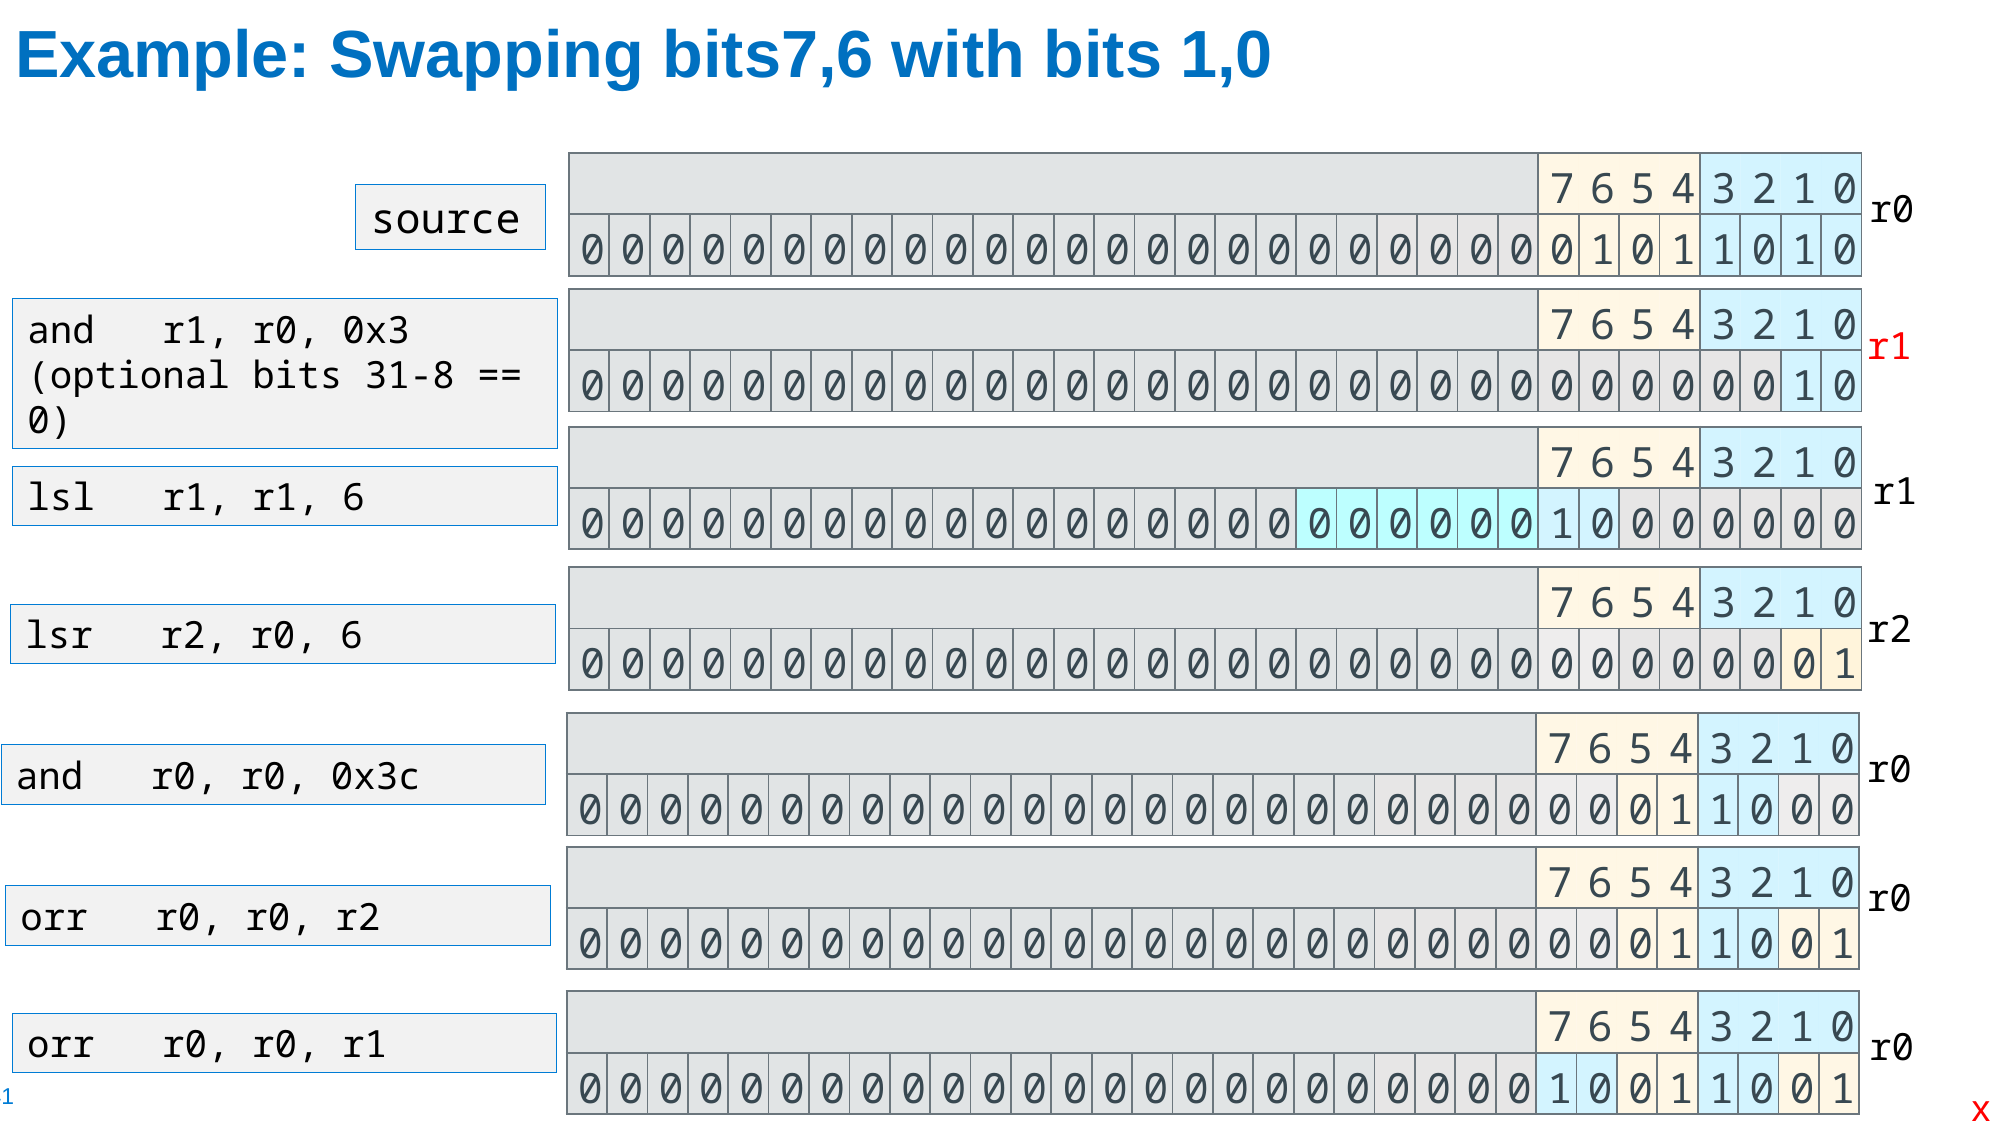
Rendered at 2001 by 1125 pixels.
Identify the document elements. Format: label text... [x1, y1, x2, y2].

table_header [568, 848, 1535, 907]
table_cell 0 [812, 215, 851, 275]
table_cell 0 [1779, 775, 1818, 835]
table_cell 0 [1618, 1054, 1656, 1113]
text_box r0 [1860, 866, 1927, 927]
table_header [1334, 714, 1375, 773]
table_cell 0 [1257, 351, 1295, 411]
table_cell 0 [1335, 1054, 1374, 1113]
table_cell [1739, 1054, 1778, 1113]
table_header [852, 568, 892, 628]
table_cell 0 [1378, 215, 1416, 275]
table_header [1051, 992, 1092, 1052]
table_cell 0 [933, 629, 972, 689]
table_cell 0 [1499, 215, 1537, 275]
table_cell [1699, 909, 1737, 968]
table_header [1294, 714, 1334, 773]
table_cell 0 [1337, 489, 1376, 548]
table_cell 0 [1577, 775, 1616, 835]
table_header 0 [1819, 992, 1858, 1015]
table_header [811, 428, 852, 487]
table_header [1417, 290, 1458, 349]
table_header [1455, 992, 1496, 1052]
table_header 4 [1660, 154, 1699, 213]
table_header [1296, 568, 1336, 628]
table_header [1011, 714, 1051, 773]
table_cell 0 [1458, 215, 1497, 275]
table_header 4 [1660, 290, 1699, 349]
table_header [849, 992, 890, 1052]
table_cell 0 [1216, 629, 1255, 689]
table_header [1417, 154, 1458, 213]
table_cell 0 [931, 1054, 970, 1113]
table_cell 0 [1378, 629, 1416, 689]
table_cell 1 [1701, 215, 1739, 275]
table_cell 0 [1135, 489, 1174, 548]
table_cell 0 [1416, 775, 1454, 835]
table_cell 0 [893, 489, 932, 548]
table_header [1175, 290, 1215, 349]
table_cell 0 [931, 775, 970, 835]
table_cell 0 [853, 489, 891, 548]
table_cell 0 [568, 1054, 606, 1113]
table_cell 0 [1176, 629, 1214, 689]
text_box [5, 885, 551, 946]
table_header [570, 154, 609, 213]
table_cell 0 [1418, 629, 1457, 689]
table_cell 0 [933, 489, 972, 548]
table_cell 0 [1660, 489, 1699, 548]
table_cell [608, 909, 647, 968]
table_cell 0 [1741, 629, 1780, 689]
table_cell 0 [1539, 215, 1578, 275]
table_header [1253, 992, 1294, 1052]
table_header [1375, 714, 1415, 773]
table_cell 0 [810, 1054, 849, 1113]
table_header 6 [1576, 714, 1617, 773]
table_cell 0 [1456, 775, 1495, 835]
table_cell 0 [731, 489, 770, 548]
table_cell 0 [651, 629, 689, 689]
table_header [1013, 154, 1054, 213]
table_cell 0 [1741, 351, 1780, 411]
table_cell 0 [1782, 489, 1820, 548]
table_cell 0 [893, 215, 932, 275]
table_header 0 [1821, 568, 1861, 628]
table_header [1256, 290, 1296, 349]
table_header [607, 992, 647, 1052]
table_header 1 [1781, 568, 1821, 628]
table_header 1 [1781, 428, 1821, 487]
table_cell 0 [1580, 489, 1618, 548]
table_header [1215, 568, 1256, 628]
table_header 5 [1617, 992, 1657, 1052]
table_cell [1012, 909, 1050, 968]
table_header [690, 290, 731, 349]
table_header [1336, 290, 1377, 349]
table_header [1296, 154, 1336, 213]
table_header [971, 714, 1011, 773]
table_header [728, 992, 769, 1052]
table_cell 0 [1095, 489, 1134, 548]
table_header [1375, 992, 1415, 1052]
table_cell 1 [1537, 1054, 1576, 1113]
table_header [811, 568, 852, 628]
table_header [1173, 714, 1213, 773]
table_cell 0 [1216, 215, 1255, 275]
table_cell 0 [974, 489, 1012, 548]
table_header 7 [1539, 428, 1579, 487]
table_cell 0 [812, 489, 851, 548]
table_header 5 [1619, 154, 1660, 213]
table_header [1175, 428, 1215, 487]
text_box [12, 466, 558, 526]
table_cell 0 [812, 629, 851, 689]
table_cell 0 [1052, 1054, 1091, 1113]
title Example: Swapping bits7,6 with bits 1,0 [0, 37, 1941, 100]
table_cell 0 [1458, 489, 1497, 548]
table_header 4 [1657, 714, 1697, 773]
table_cell 0 [1456, 1054, 1495, 1113]
table_cell 0 [1055, 489, 1093, 548]
table_cell 0 [1618, 775, 1656, 835]
table_header [1215, 428, 1256, 487]
table_cell 0 [1133, 775, 1172, 835]
table_header [570, 428, 609, 487]
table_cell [1497, 909, 1535, 968]
table_header [1134, 154, 1175, 213]
table_cell 0 [570, 351, 608, 411]
table_header [892, 290, 932, 349]
table_cell 0 [1055, 351, 1093, 411]
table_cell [1739, 909, 1778, 968]
table_cell 0 [772, 629, 810, 689]
text_box r2 [1862, 597, 1927, 658]
table_cell 0 [853, 629, 891, 689]
table_header [690, 568, 731, 628]
table_header [811, 154, 852, 213]
table_header [1132, 992, 1173, 1052]
table_header 1 [1781, 154, 1821, 213]
table_cell 1 [1660, 215, 1699, 275]
table_header [1215, 290, 1256, 349]
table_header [1537, 848, 1697, 907]
table_cell 0 [933, 215, 972, 275]
table_header [1173, 992, 1213, 1052]
table_header [609, 568, 650, 628]
table_cell 0 [1375, 775, 1414, 835]
table_cell 0 [1216, 351, 1255, 411]
table_cell 0 [1176, 351, 1214, 411]
table_header 3 [1701, 428, 1740, 487]
table_cell 1 [1782, 351, 1820, 411]
table_header 2 [1740, 290, 1781, 349]
table_cell 0 [1497, 775, 1535, 835]
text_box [12, 1013, 557, 1073]
table_header [1094, 290, 1134, 349]
table_header [690, 428, 731, 487]
table_cell 0 [1095, 351, 1134, 411]
table_header [771, 568, 811, 628]
table_cell 0 [1297, 489, 1336, 548]
table_cell 0 [1375, 1054, 1414, 1113]
table_header [1458, 568, 1498, 628]
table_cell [1375, 909, 1414, 968]
table_header [1013, 290, 1054, 349]
table_cell 0 [1014, 351, 1053, 411]
table_header [570, 290, 609, 349]
table_header [1054, 154, 1094, 213]
table_header 3 [1701, 154, 1740, 213]
table_cell 0 [1660, 351, 1699, 411]
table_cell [850, 909, 889, 968]
table_header [1336, 428, 1377, 487]
table_cell 0 [689, 1054, 727, 1113]
table_cell 0 [691, 489, 730, 548]
table_header [690, 154, 731, 213]
table_header 6 [1579, 154, 1619, 213]
table_header [890, 714, 930, 773]
table_cell 0 [729, 775, 768, 835]
table_header [1013, 428, 1054, 487]
table_header [1256, 428, 1296, 487]
table_header [1092, 714, 1132, 773]
table_cell 0 [1055, 215, 1093, 275]
table_header [1458, 428, 1498, 487]
table_cell 0 [1093, 1054, 1131, 1113]
table_header [1051, 714, 1092, 773]
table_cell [1577, 909, 1616, 968]
table_cell 0 [893, 351, 932, 411]
table_cell 0 [769, 775, 808, 835]
table_header [650, 154, 690, 213]
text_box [1797, 1015, 1929, 1076]
table_cell 0 [1337, 629, 1376, 689]
table_header [728, 714, 769, 773]
table_header [852, 154, 892, 213]
table_cell 0 [570, 489, 608, 548]
table_cell 0 [1257, 489, 1295, 548]
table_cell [971, 909, 1010, 968]
table_header 2 [1738, 714, 1778, 773]
table_header [570, 568, 609, 628]
table_header [892, 154, 932, 213]
table_cell 0 [1216, 489, 1255, 548]
table_cell 0 [1176, 489, 1214, 548]
table_cell 0 [1173, 1054, 1212, 1113]
table_cell 0 [1499, 489, 1537, 548]
table_header [1213, 714, 1253, 773]
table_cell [729, 909, 768, 968]
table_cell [648, 909, 687, 968]
table_header [609, 428, 650, 487]
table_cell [689, 909, 727, 968]
table_cell 0 [651, 489, 689, 548]
table_header [1455, 714, 1496, 773]
table_header [1498, 428, 1537, 487]
table_cell 0 [1337, 351, 1376, 411]
table_header [1415, 992, 1455, 1052]
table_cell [891, 909, 929, 968]
table_header [1253, 714, 1294, 773]
table_cell 0 [1539, 629, 1578, 689]
table_cell 0 [812, 351, 851, 411]
table_cell 0 [974, 351, 1012, 411]
table_header 1 [1778, 992, 1819, 1052]
table_header [1377, 428, 1417, 487]
table_cell 0 [610, 351, 649, 411]
table_header [932, 290, 973, 349]
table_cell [568, 909, 606, 968]
table_cell 0 [1012, 1054, 1050, 1113]
table_cell 0 [1822, 351, 1861, 411]
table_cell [931, 909, 970, 968]
table_header 3 [1699, 714, 1738, 773]
table_cell 0 [772, 215, 810, 275]
table_cell 0 [769, 1054, 808, 1113]
table_header [1296, 428, 1336, 487]
table_cell 0 [1739, 775, 1778, 835]
table_cell 0 [1580, 629, 1618, 689]
table_header [1054, 290, 1094, 349]
table_cell 0 [1093, 775, 1131, 835]
table_cell 0 [891, 1054, 929, 1113]
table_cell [1537, 909, 1576, 968]
table_header [1134, 290, 1175, 349]
table_header [1377, 290, 1417, 349]
table_cell 0 [1620, 351, 1659, 411]
table_header [1498, 154, 1537, 213]
table_header [1175, 154, 1215, 213]
table_cell 0 [570, 629, 608, 689]
table_header 1 [1781, 290, 1821, 349]
table_cell 0 [1577, 1054, 1616, 1113]
table_header [1134, 568, 1175, 628]
table_header [1334, 992, 1375, 1052]
table_header [1213, 992, 1253, 1052]
table_cell 0 [1052, 775, 1091, 835]
table_cell 0 [691, 215, 730, 275]
table_cell 0 [1701, 629, 1739, 689]
table_header 2 [1738, 992, 1778, 1052]
table_header [568, 714, 607, 773]
text_box r1 [1862, 460, 1932, 520]
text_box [1, 744, 546, 805]
table_cell 0 [1580, 351, 1618, 411]
table_cell 0 [651, 351, 689, 411]
table_cell 0 [610, 629, 649, 689]
table_header [771, 154, 811, 213]
table_cell 0 [1620, 489, 1659, 548]
table_cell 0 [691, 629, 730, 689]
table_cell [1456, 909, 1495, 968]
table_cell 0 [610, 489, 649, 548]
text_box r1 [1862, 314, 1927, 375]
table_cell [1416, 909, 1454, 968]
table_header [607, 714, 647, 773]
table_header [609, 290, 650, 349]
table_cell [1699, 1054, 1737, 1113]
table_header [1175, 568, 1215, 628]
table_header [1377, 154, 1417, 213]
table_cell 0 [1295, 1054, 1333, 1113]
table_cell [1618, 909, 1656, 968]
table_header 2 [1740, 154, 1781, 213]
table_cell 0 [729, 1054, 768, 1113]
table_header 7 [1539, 290, 1579, 349]
table_cell 0 [1176, 215, 1214, 275]
table_cell 0 [1297, 215, 1336, 275]
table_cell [1254, 909, 1293, 968]
table_cell 0 [1820, 798, 1858, 835]
table_cell 0 [731, 215, 770, 275]
table_cell 0 [610, 215, 649, 275]
table_header [1496, 714, 1535, 773]
table_cell 0 [893, 629, 932, 689]
table_header [811, 290, 852, 349]
table_cell 0 [1497, 1054, 1535, 1113]
table_cell 0 [1378, 351, 1416, 411]
table_cell 0 [1297, 629, 1336, 689]
table_cell 0 [1499, 351, 1537, 411]
table_header 3 [1699, 992, 1738, 1052]
table_header [688, 714, 728, 773]
table_header [930, 992, 971, 1052]
table_cell 0 [1620, 215, 1659, 275]
table_header [930, 714, 971, 773]
table_header [1013, 568, 1054, 628]
table_header [1256, 154, 1296, 213]
table_cell 0 [568, 775, 606, 835]
table_header [809, 714, 849, 773]
text_box r0 [1797, 177, 1930, 237]
table_header 6 [1576, 992, 1617, 1052]
table_cell 0 [1135, 351, 1174, 411]
table_cell 0 [1257, 629, 1295, 689]
table_header [971, 992, 1011, 1052]
table_cell 0 [772, 489, 810, 548]
table_cell 0 [1295, 775, 1333, 835]
table_header [771, 428, 811, 487]
table_header [1377, 568, 1417, 628]
table_header [1417, 568, 1458, 628]
table_header [568, 992, 607, 1052]
table_cell 0 [1741, 215, 1780, 275]
table_cell 0 [1135, 215, 1174, 275]
table_header 5 [1617, 714, 1657, 773]
table_cell 0 [1620, 629, 1659, 689]
table_cell 1 [1539, 489, 1578, 548]
table_cell 0 [1133, 1054, 1172, 1113]
table_header 3 [1701, 290, 1740, 349]
table_cell 0 [731, 351, 770, 411]
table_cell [1214, 909, 1252, 968]
table_header 4 [1660, 568, 1699, 628]
table_cell 0 [1378, 489, 1416, 548]
table_header [731, 568, 771, 628]
table_header 0 [1821, 154, 1861, 177]
table_header 5 [1619, 290, 1660, 349]
table_cell 0 [1741, 489, 1780, 548]
table_cell 0 [971, 1054, 1010, 1113]
table_header [890, 992, 930, 1052]
table_header [731, 290, 771, 349]
table_cell 0 [1701, 351, 1739, 411]
table_header [973, 428, 1013, 487]
table_header [1336, 154, 1377, 213]
table_header [731, 428, 771, 487]
table_header [932, 428, 973, 487]
table_header [1092, 992, 1132, 1052]
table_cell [1133, 909, 1172, 968]
table_header 6 [1579, 290, 1619, 349]
table_cell 0 [608, 1054, 647, 1113]
table_cell 0 [1822, 237, 1861, 275]
table_header [852, 428, 892, 487]
table_cell 0 [1660, 629, 1699, 689]
table_header [1215, 154, 1256, 213]
table_cell 0 [1012, 775, 1050, 835]
table_header 4 [1660, 428, 1699, 487]
table_header [1458, 154, 1498, 213]
table_cell 0 [1418, 215, 1457, 275]
table_header [973, 568, 1013, 628]
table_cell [1173, 909, 1212, 968]
table_header [973, 290, 1013, 349]
table_header [1094, 568, 1134, 628]
table_cell 1 [1782, 215, 1820, 275]
table_cell 0 [974, 629, 1012, 689]
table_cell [1820, 1076, 1858, 1113]
table_cell 0 [691, 351, 730, 411]
table_cell 0 [608, 775, 647, 835]
table_cell 0 [853, 215, 891, 275]
table_cell 0 [850, 775, 889, 835]
table_header [650, 428, 690, 487]
table_cell 1 [1658, 775, 1697, 835]
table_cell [1779, 909, 1818, 968]
table_cell 0 [1822, 489, 1861, 548]
table_cell 0 [570, 215, 608, 275]
table_cell 0 [1254, 775, 1293, 835]
table_cell 1 [1580, 215, 1618, 275]
table_header [1134, 428, 1175, 487]
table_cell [1779, 1054, 1818, 1113]
table_cell 0 [1782, 629, 1820, 689]
text_box and r1, r0, 0x3 (optional bits 31-8 == 0) [12, 298, 558, 449]
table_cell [769, 909, 808, 968]
table_header 0 [1819, 714, 1858, 737]
table_cell 0 [1014, 629, 1053, 689]
table_header [1094, 154, 1134, 213]
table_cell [1335, 909, 1374, 968]
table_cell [1658, 1054, 1697, 1113]
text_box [10, 604, 556, 664]
table_header 4 [1657, 992, 1697, 1052]
table_header 7 [1537, 992, 1576, 1052]
table_cell 0 [648, 775, 687, 835]
table_header 7 [1537, 714, 1576, 773]
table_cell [1052, 909, 1091, 968]
table_header 2 [1740, 568, 1781, 628]
table_cell 0 [853, 351, 891, 411]
table_header 1 [1778, 714, 1819, 773]
table_cell 0 [1014, 489, 1053, 548]
table_cell 1 [1822, 629, 1861, 689]
table_cell 0 [1014, 215, 1053, 275]
table_header [647, 992, 688, 1052]
table_header 7 [1539, 568, 1579, 628]
table_cell 0 [971, 775, 1010, 835]
table_cell 0 [810, 775, 849, 835]
table_cell 0 [1335, 775, 1374, 835]
table_header [1496, 992, 1535, 1052]
table_header [647, 714, 688, 773]
table_header [688, 992, 728, 1052]
table_header [771, 290, 811, 349]
table_header 5 [1619, 568, 1660, 628]
table_cell 0 [1257, 215, 1295, 275]
table_cell 0 [1701, 489, 1739, 548]
table_cell 0 [1418, 489, 1457, 548]
table_cell 0 [1214, 1054, 1252, 1113]
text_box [1794, 737, 1927, 798]
table_header 2 [1740, 428, 1781, 487]
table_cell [1658, 909, 1697, 968]
table_header 5 [1619, 428, 1660, 487]
table_header [1296, 290, 1336, 349]
table_header 3 [1701, 568, 1740, 628]
table_header [852, 290, 892, 349]
table_header [769, 714, 809, 773]
table_header [1415, 714, 1455, 773]
table_cell 0 [1297, 351, 1336, 411]
table_cell 0 [648, 1054, 687, 1113]
table_header [609, 154, 650, 213]
table_header 0 [1821, 290, 1861, 349]
table_header [650, 290, 690, 349]
table_header [1498, 290, 1537, 349]
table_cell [1820, 909, 1858, 968]
table_header [892, 428, 932, 487]
table_cell 0 [772, 351, 810, 411]
table_cell 0 [1095, 215, 1134, 275]
table_header [1256, 568, 1296, 628]
table_header [809, 992, 849, 1052]
table_header [849, 714, 890, 773]
table_header [1294, 992, 1334, 1052]
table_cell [1093, 909, 1131, 968]
table_header [769, 992, 809, 1052]
table_header 7 [1539, 154, 1579, 213]
table_cell 0 [891, 775, 929, 835]
table_cell 0 [1418, 351, 1457, 411]
text_box source [355, 184, 546, 250]
table_header [1011, 992, 1051, 1052]
table_cell 0 [1214, 775, 1252, 835]
table_header 6 [1579, 568, 1619, 628]
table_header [1699, 848, 1858, 907]
text_box x [1956, 1076, 2000, 1125]
table_header [1336, 568, 1377, 628]
table_header [1498, 568, 1537, 628]
table_cell 0 [689, 775, 727, 835]
table_header [1132, 714, 1173, 773]
table_cell 1 [1699, 775, 1737, 835]
table_cell 0 [1173, 775, 1212, 835]
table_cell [1295, 909, 1333, 968]
table_header [650, 568, 690, 628]
table_header [932, 154, 973, 213]
table_header [1458, 290, 1498, 349]
table_header [731, 154, 771, 213]
table_cell 0 [1458, 351, 1497, 411]
table_header 6 [1579, 428, 1619, 487]
table_cell 0 [651, 215, 689, 275]
table_header [1417, 428, 1458, 487]
table_cell 0 [1135, 629, 1174, 689]
table_cell 0 [1499, 629, 1537, 689]
table_cell 0 [731, 629, 770, 689]
table_cell 0 [1254, 1054, 1293, 1113]
table_cell 0 [933, 351, 972, 411]
table_cell 0 [1458, 629, 1497, 689]
table_cell 0 [1055, 629, 1093, 689]
table_cell 0 [1095, 629, 1134, 689]
table_cell 0 [1539, 351, 1578, 411]
table_cell 0 [1416, 1054, 1454, 1113]
table_cell 0 [1337, 215, 1376, 275]
table_header [892, 568, 932, 628]
table_header [973, 154, 1013, 213]
table_cell 0 [974, 215, 1012, 275]
table_cell 0 [1537, 775, 1576, 835]
table_header [1094, 428, 1134, 487]
table_header [932, 568, 973, 628]
table_header 0 [1821, 428, 1861, 487]
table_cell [810, 909, 849, 968]
table_header [1054, 428, 1094, 487]
table_header [1054, 568, 1094, 628]
table_cell 0 [850, 1054, 889, 1113]
